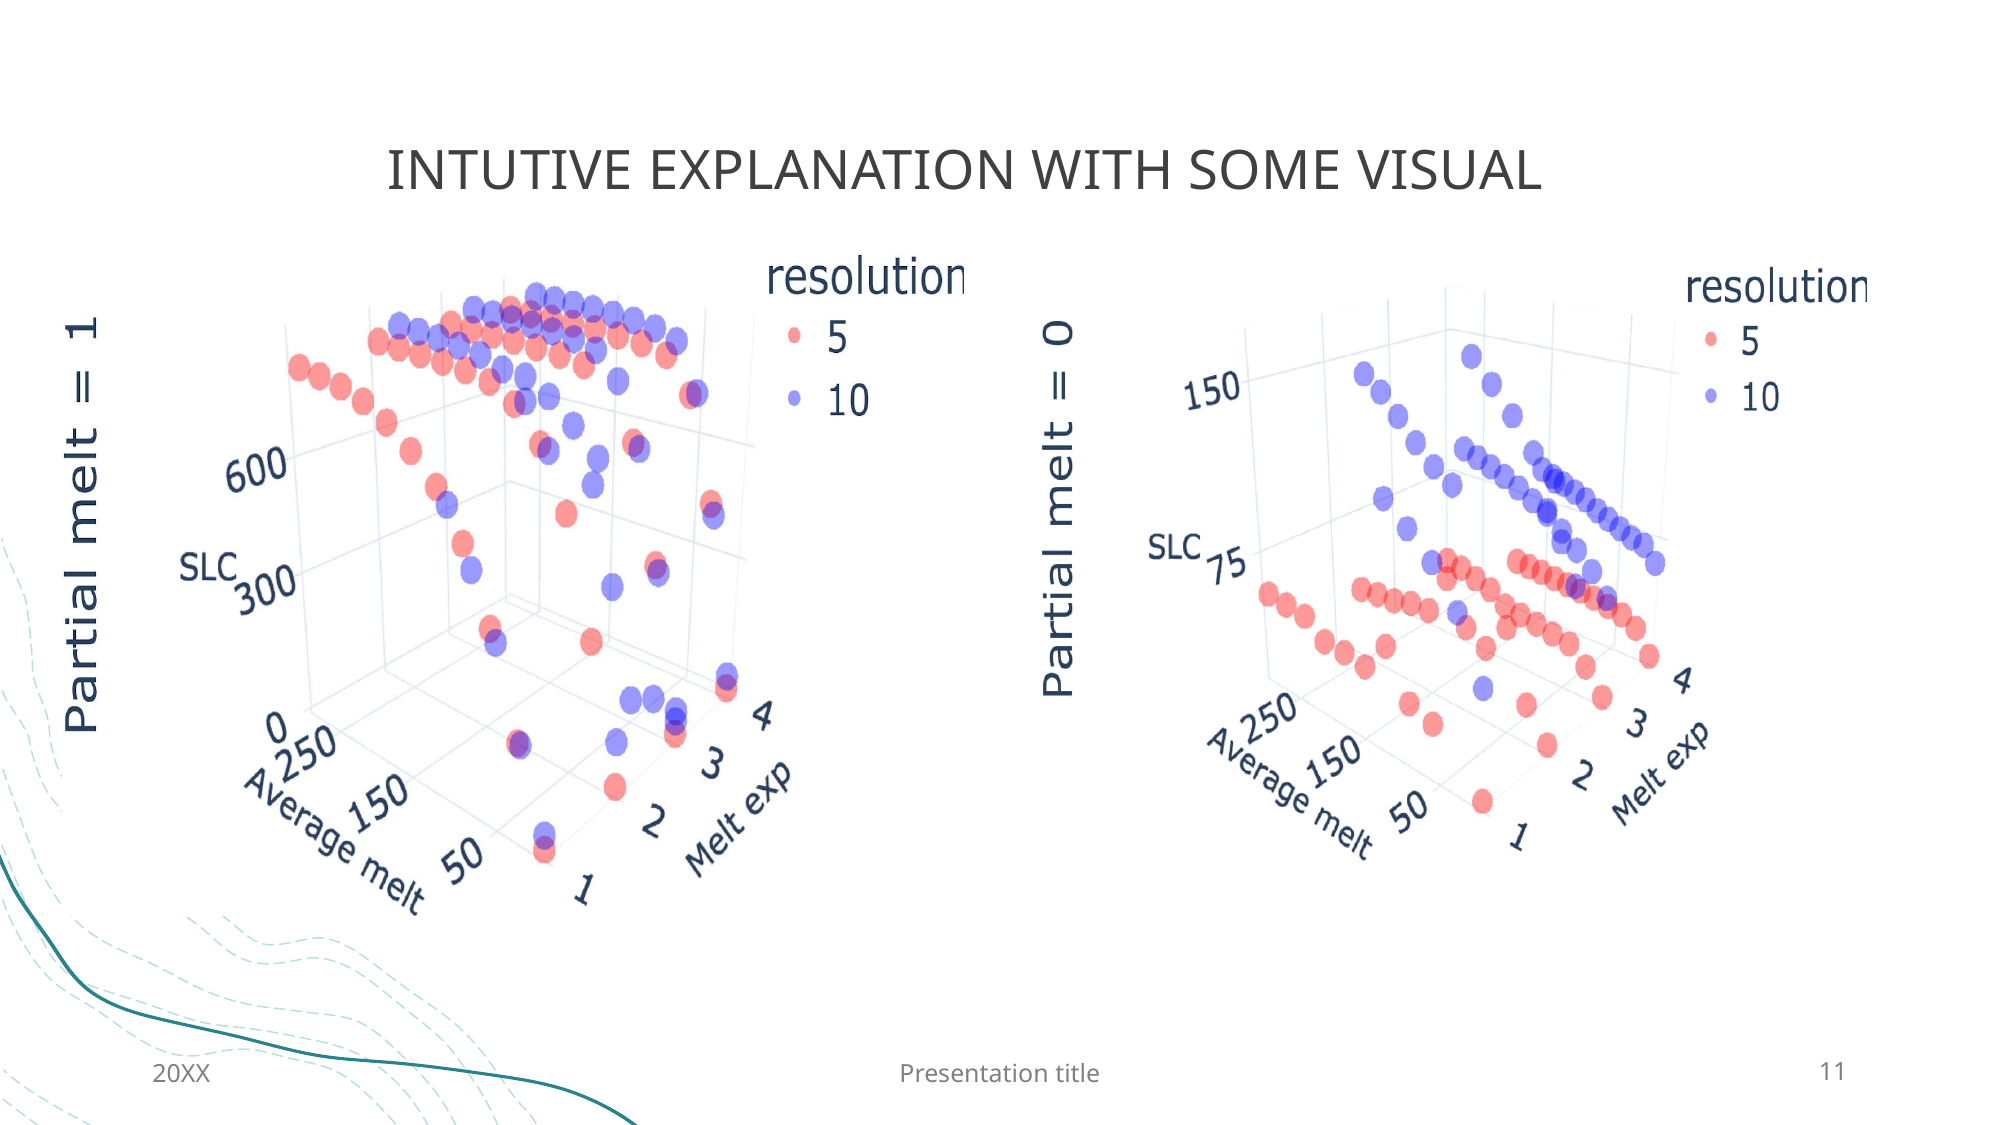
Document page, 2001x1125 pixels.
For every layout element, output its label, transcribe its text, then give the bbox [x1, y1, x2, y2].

title Intutive explanation with some visual [372, 92, 1628, 235]
slide_number 20XX [137, 1042, 588, 1103]
picture [1040, 265, 1867, 861]
slide_number 11 [1412, 1042, 1863, 1103]
picture [62, 253, 964, 916]
footer Presentation title [662, 1042, 1338, 1103]
